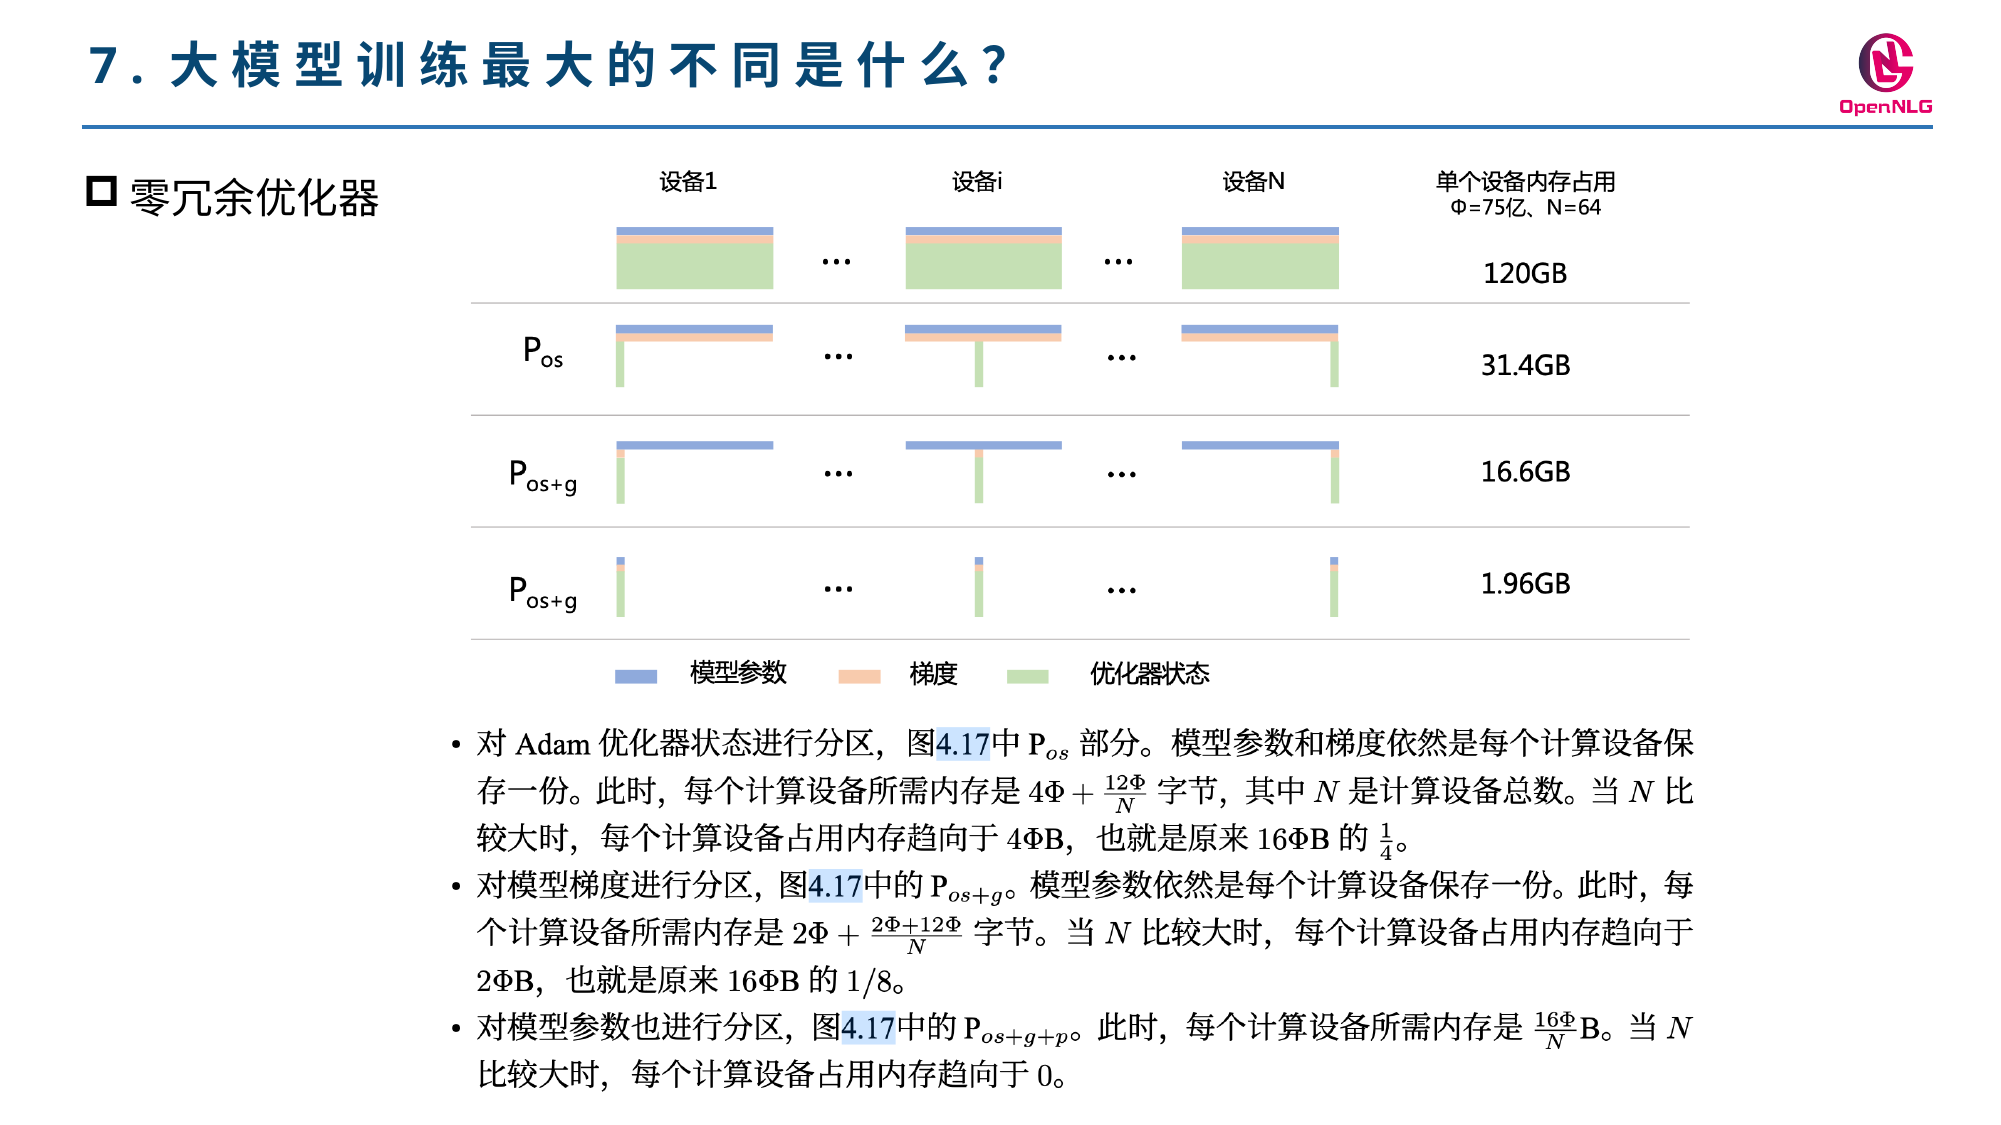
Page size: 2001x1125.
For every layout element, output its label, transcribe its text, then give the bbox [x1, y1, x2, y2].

picture [439, 717, 1715, 1099]
picture [439, 147, 1715, 703]
text_box 7.大模型训练最大的不同是什么？ [74, 26, 1047, 102]
text_box 零冗余优化器 [68, 129, 488, 306]
picture [1838, 24, 1934, 127]
